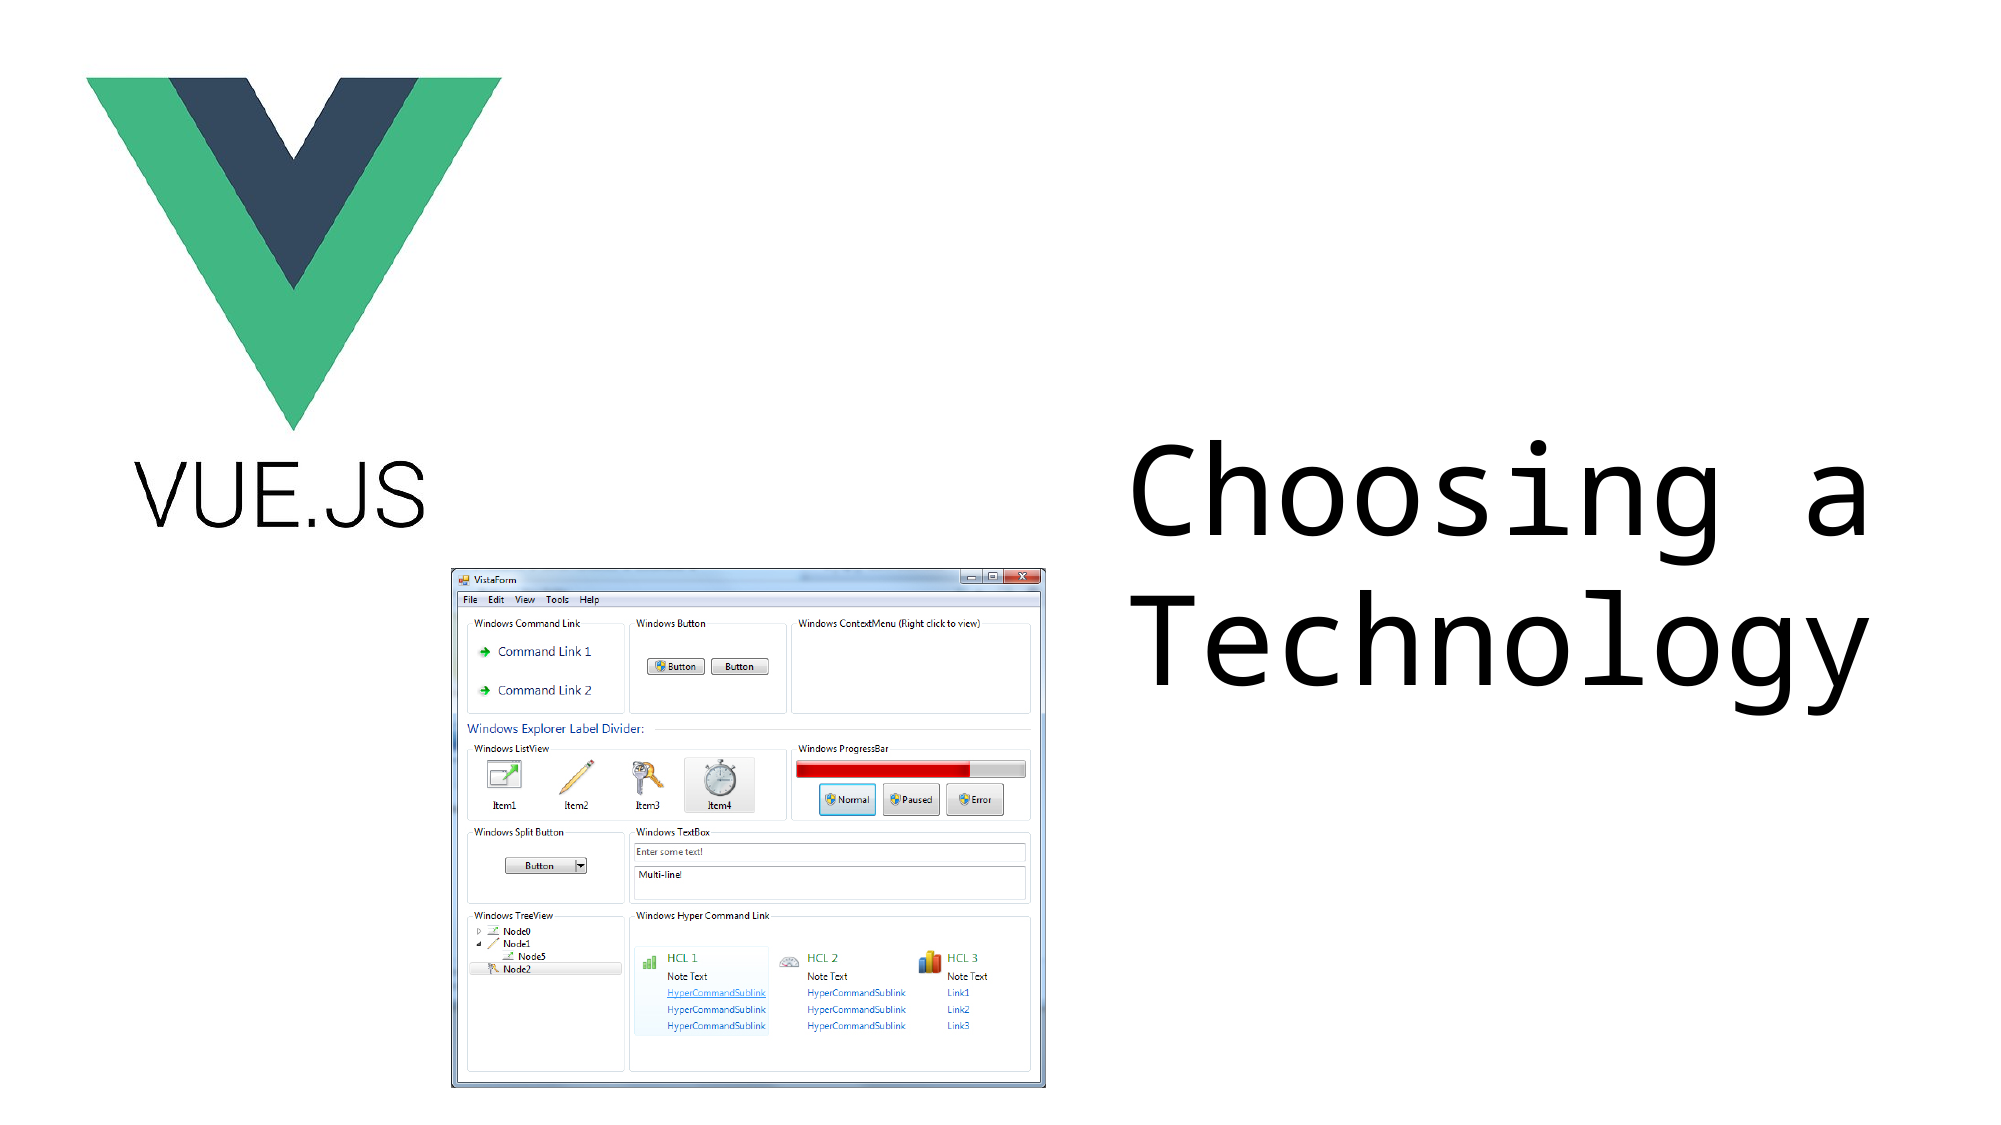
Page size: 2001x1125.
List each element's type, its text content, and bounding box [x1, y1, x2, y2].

picture [451, 568, 1046, 1088]
picture [38, 49, 532, 548]
text_box Choosing a Technology [1019, 403, 1982, 719]
